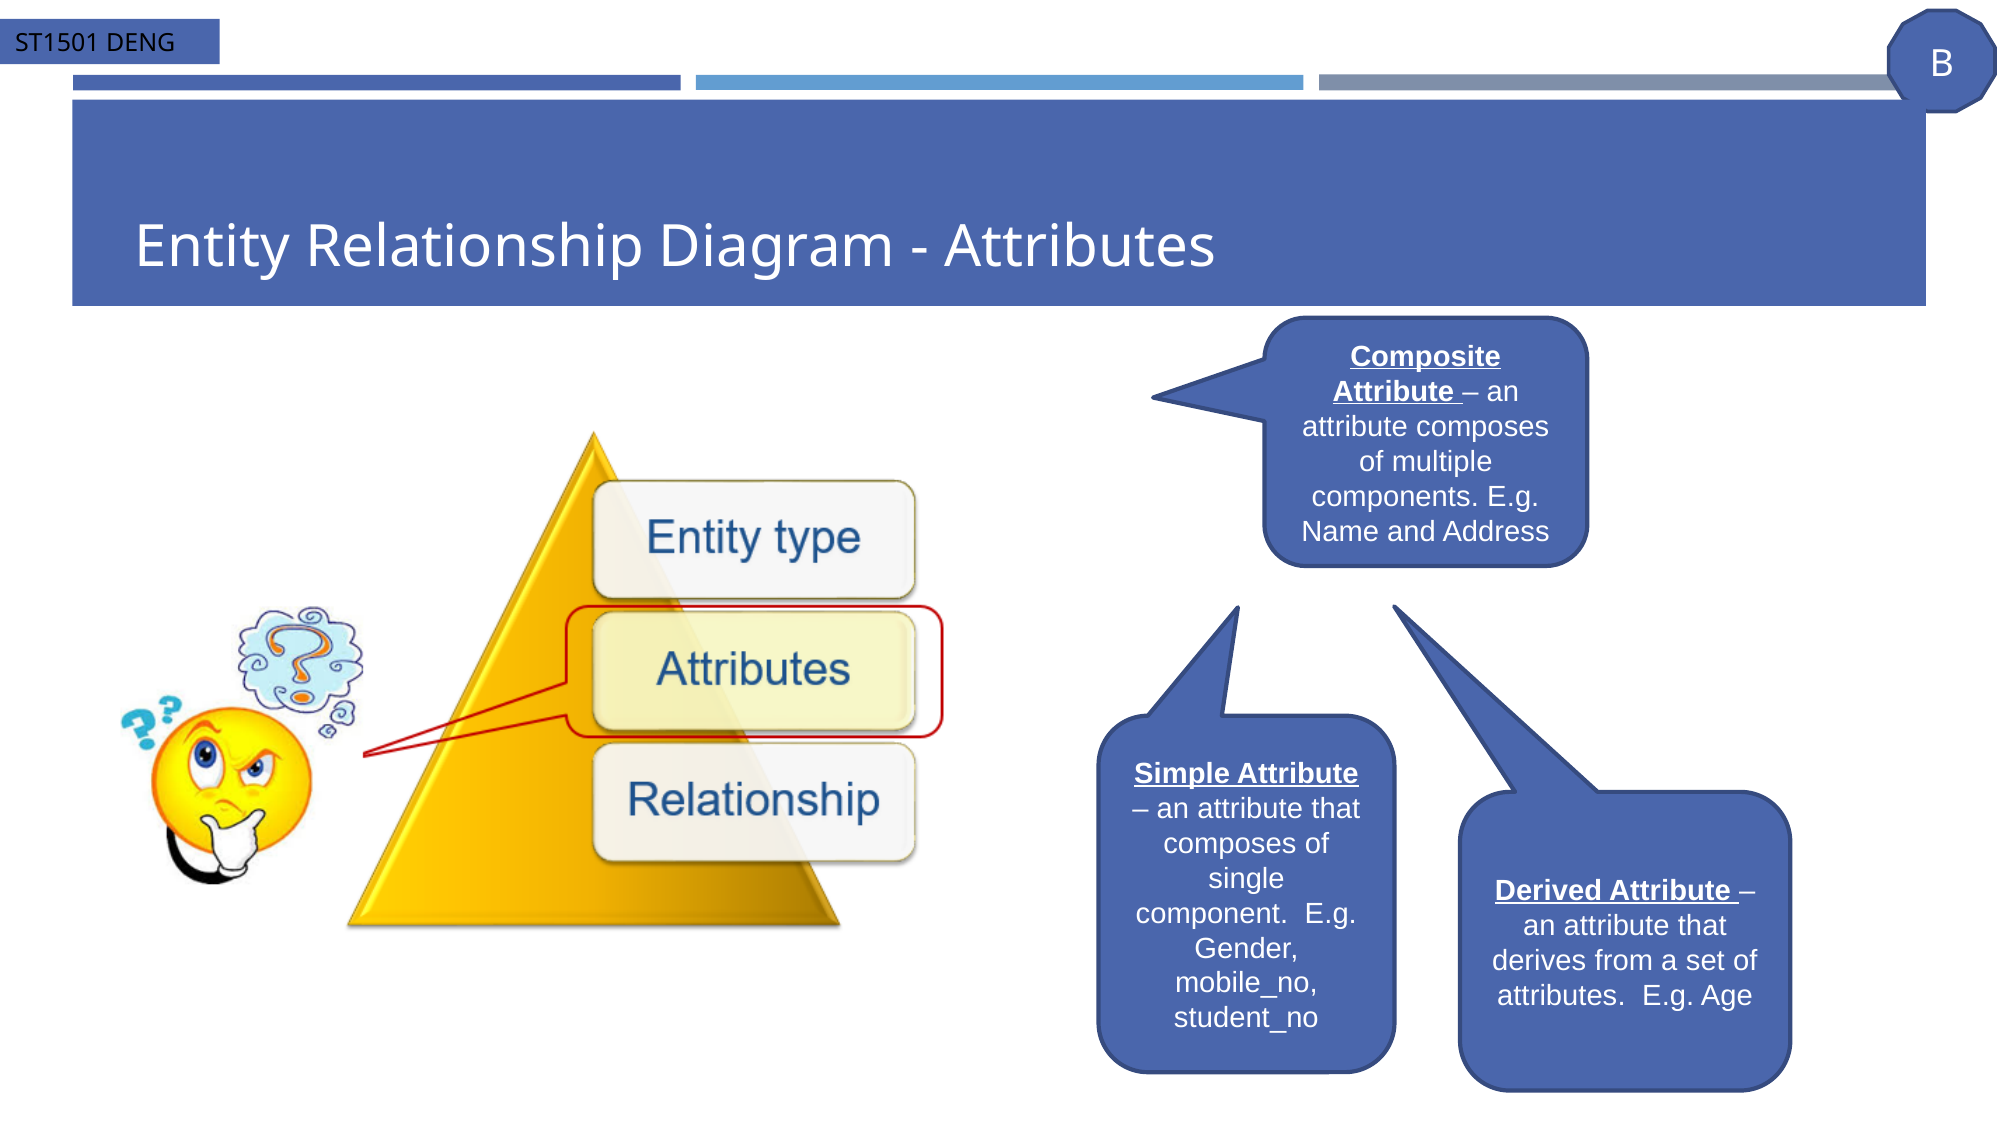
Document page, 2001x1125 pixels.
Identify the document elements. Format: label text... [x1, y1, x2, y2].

text_box Composite Attribute – an attribute composes of multiple components. E.g. Name and Address [1150, 315, 1590, 569]
title Entity Relationship Diagram - Attributes [119, 123, 1930, 286]
text_box Derived Attribute – an attribute that derives from a set of attributes. E.g. Age [1392, 604, 1793, 1093]
text_box Simple Attribute – an attribute that composes of single component. E.g. Gender, mobile_no, student_no [1096, 605, 1397, 1075]
picture [94, 382, 1025, 964]
